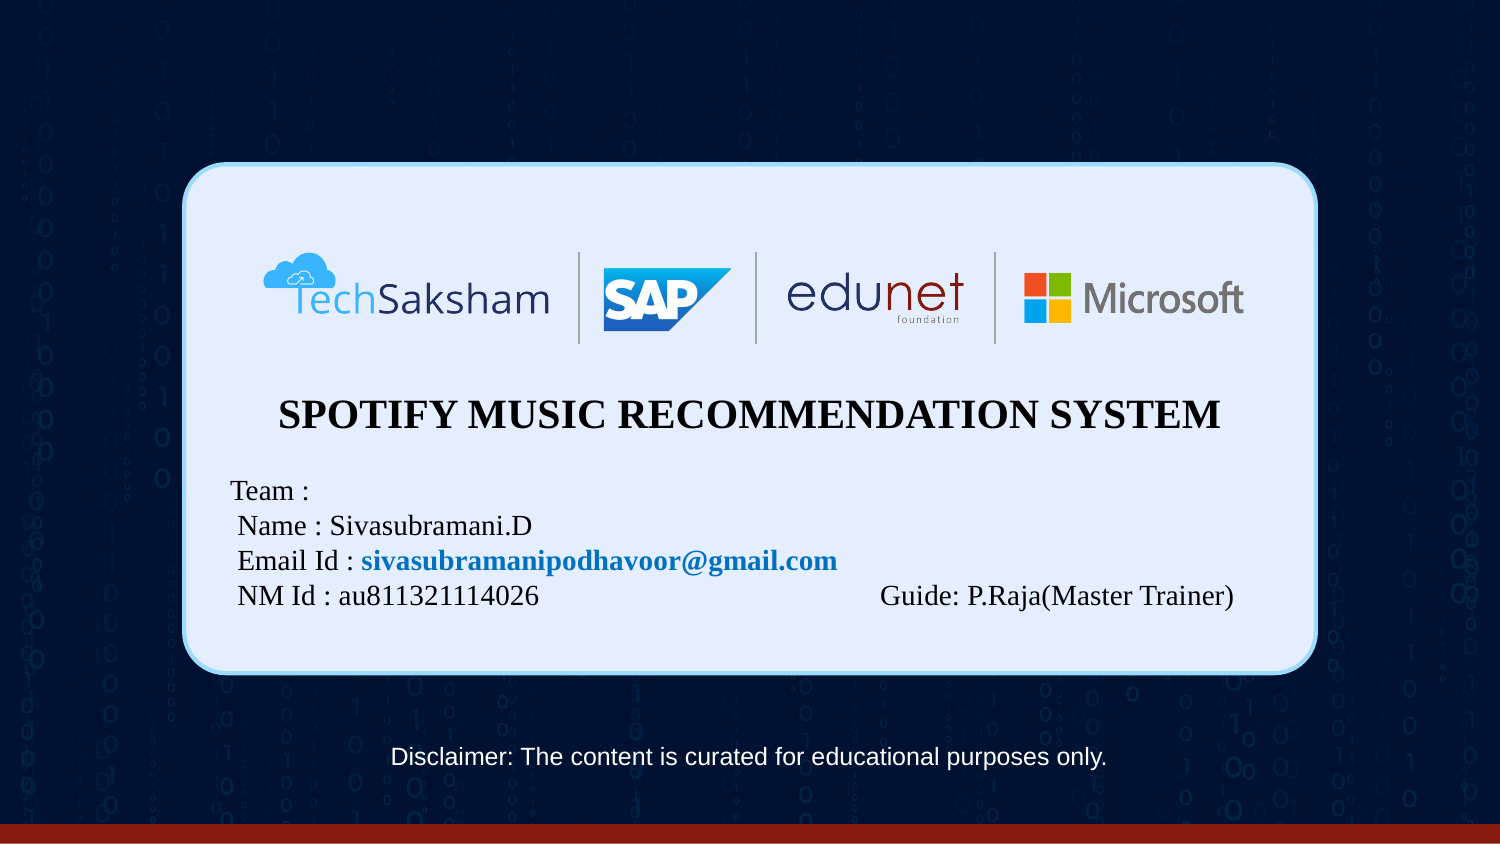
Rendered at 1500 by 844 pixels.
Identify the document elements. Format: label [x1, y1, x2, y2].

picture [0, 0, 1500, 824]
text_box [256, 244, 1250, 345]
